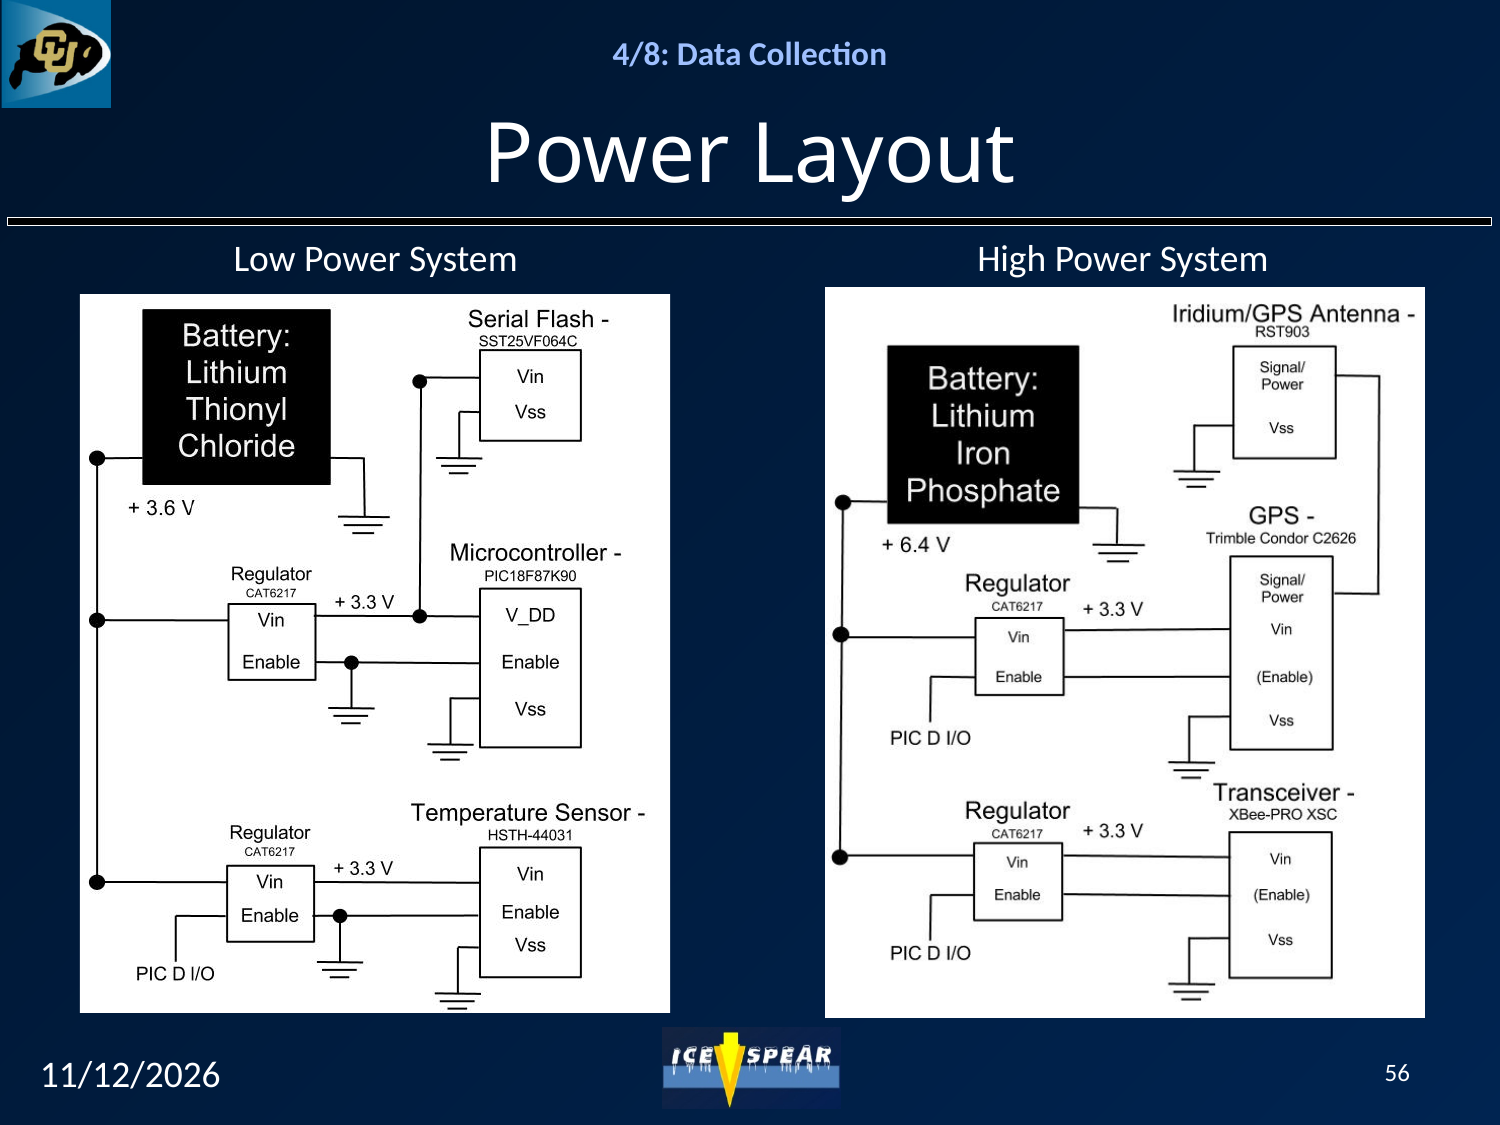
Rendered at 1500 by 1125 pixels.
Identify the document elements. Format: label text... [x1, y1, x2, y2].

title Power Layout [131, 82, 1369, 216]
picture [662, 1027, 841, 1109]
text_box Low Power System [218, 226, 538, 287]
slide_number 56 [1362, 1042, 1425, 1100]
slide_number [24, 1042, 375, 1103]
text_box High Power System [962, 226, 1300, 285]
picture [79, 294, 671, 1013]
picture [10, 3, 111, 100]
picture [824, 287, 1426, 1018]
